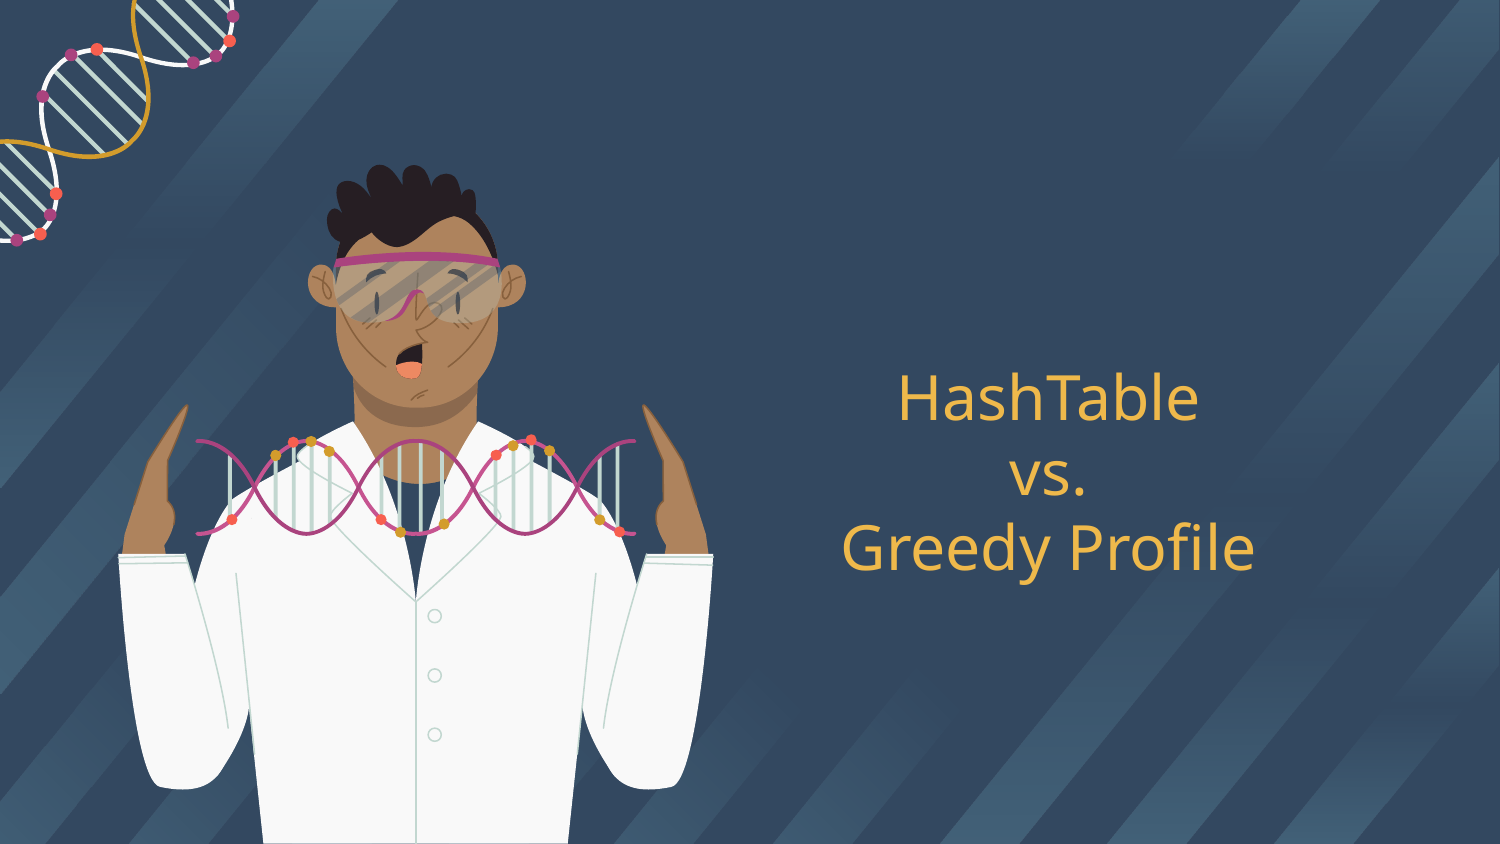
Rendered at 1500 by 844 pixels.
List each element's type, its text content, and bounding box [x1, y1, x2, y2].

title HashTable vs. Greedy Profile [743, 224, 1354, 718]
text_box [118, 164, 714, 844]
